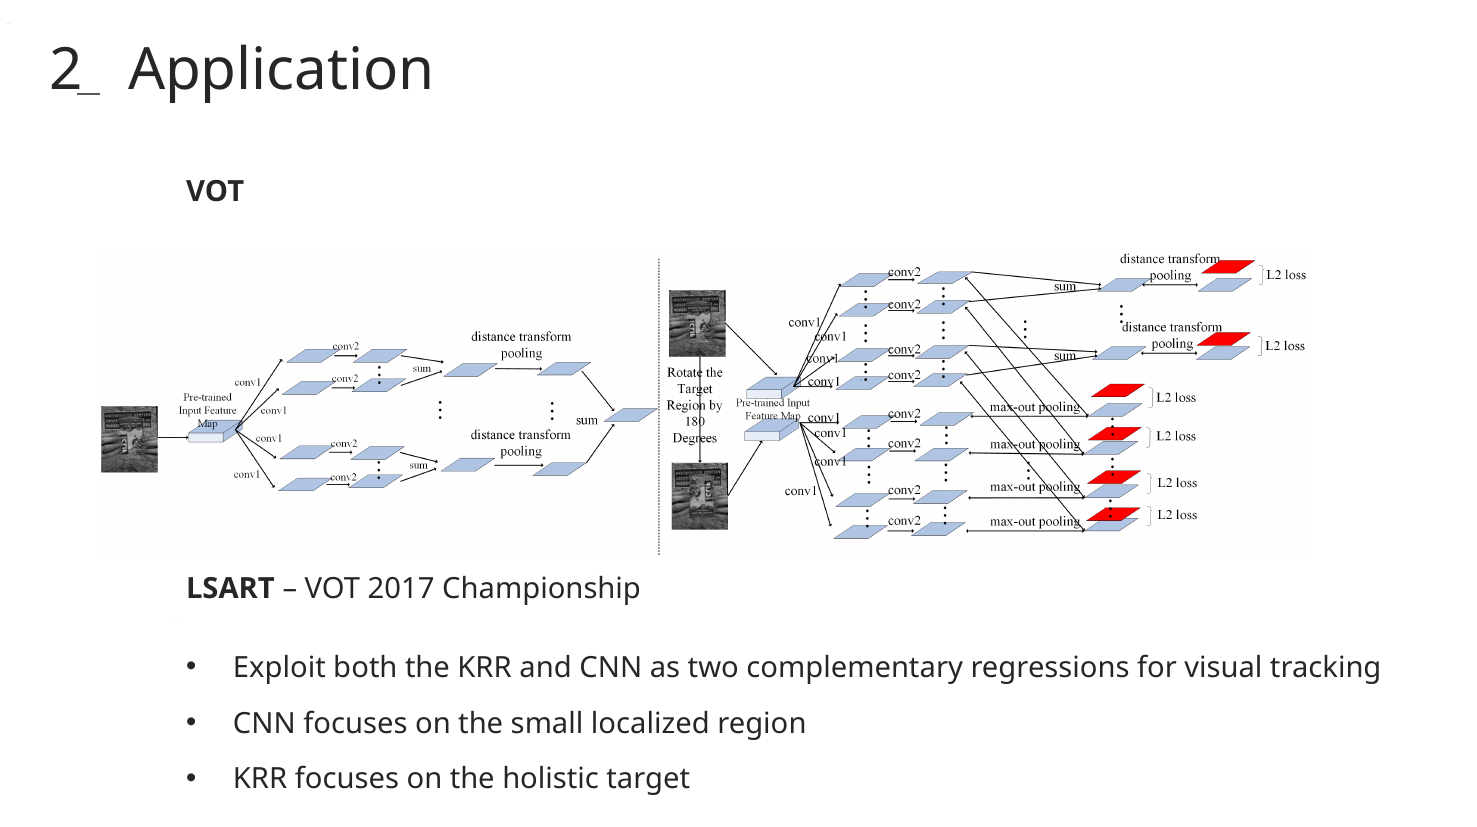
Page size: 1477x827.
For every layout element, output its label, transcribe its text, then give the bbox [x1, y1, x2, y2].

text_box 2 Application [5, 23, 479, 109]
picture [100, 247, 1314, 556]
text_box VOT [171, 165, 621, 215]
text_box LSART – VOT 2017 Championship [171, 564, 739, 612]
text_box Exploit both the KRR and CNN as two complementary regressions for visual tracking CNN focuses on the small localized region KRR focuses on the holistic target [171, 619, 1477, 803]
